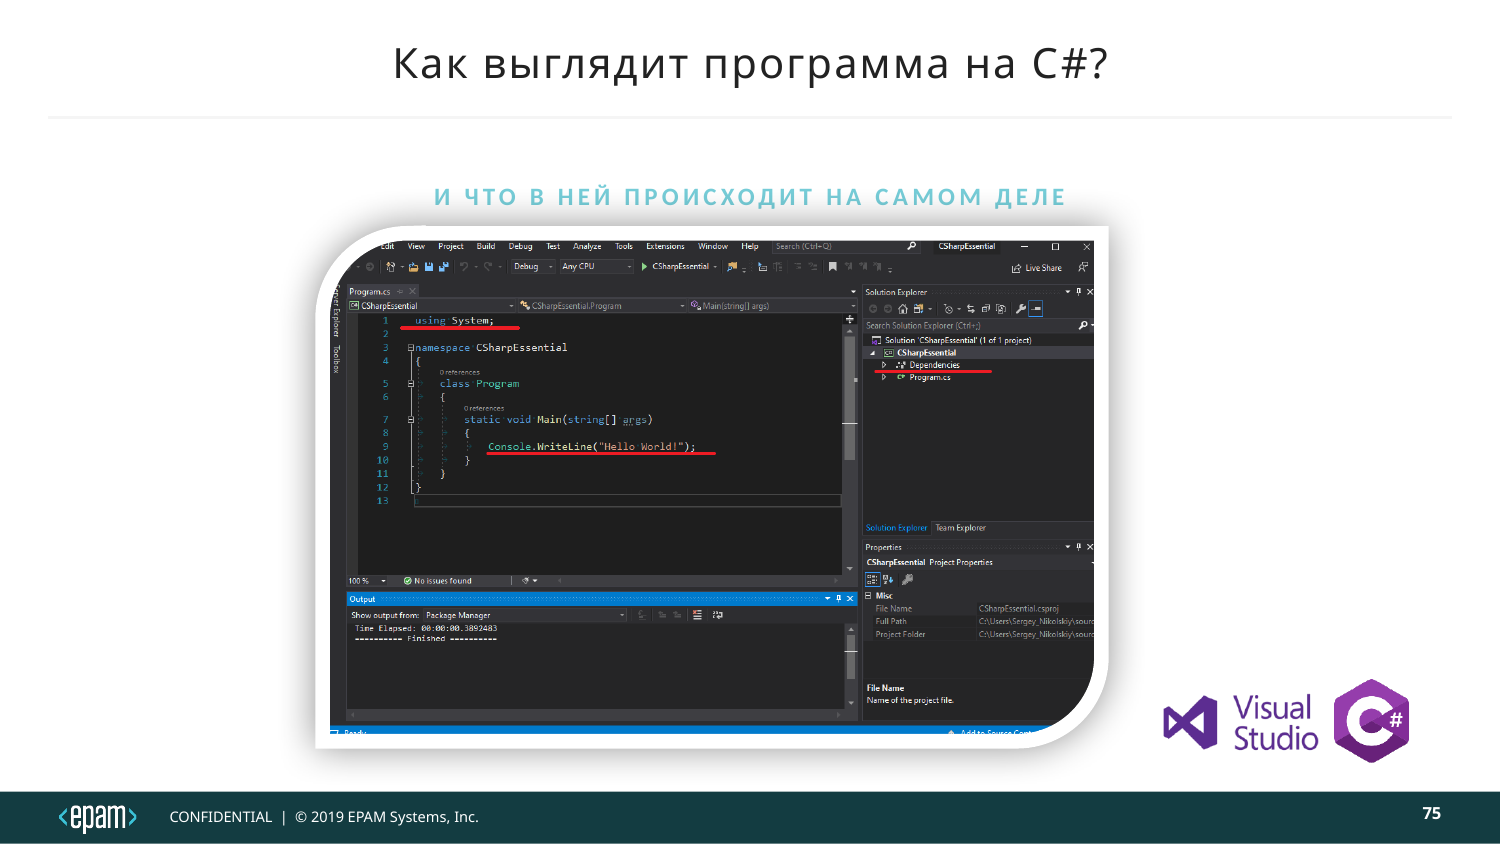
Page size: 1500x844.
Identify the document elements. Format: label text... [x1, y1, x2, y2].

slide_number 75 [1216, 791, 1442, 844]
picture [322, 233, 1102, 742]
list И что в ней происходит на самом деле [58, 177, 1442, 234]
picture [1140, 650, 1442, 791]
title Как выглядит программа на С#? [59, 37, 1442, 87]
